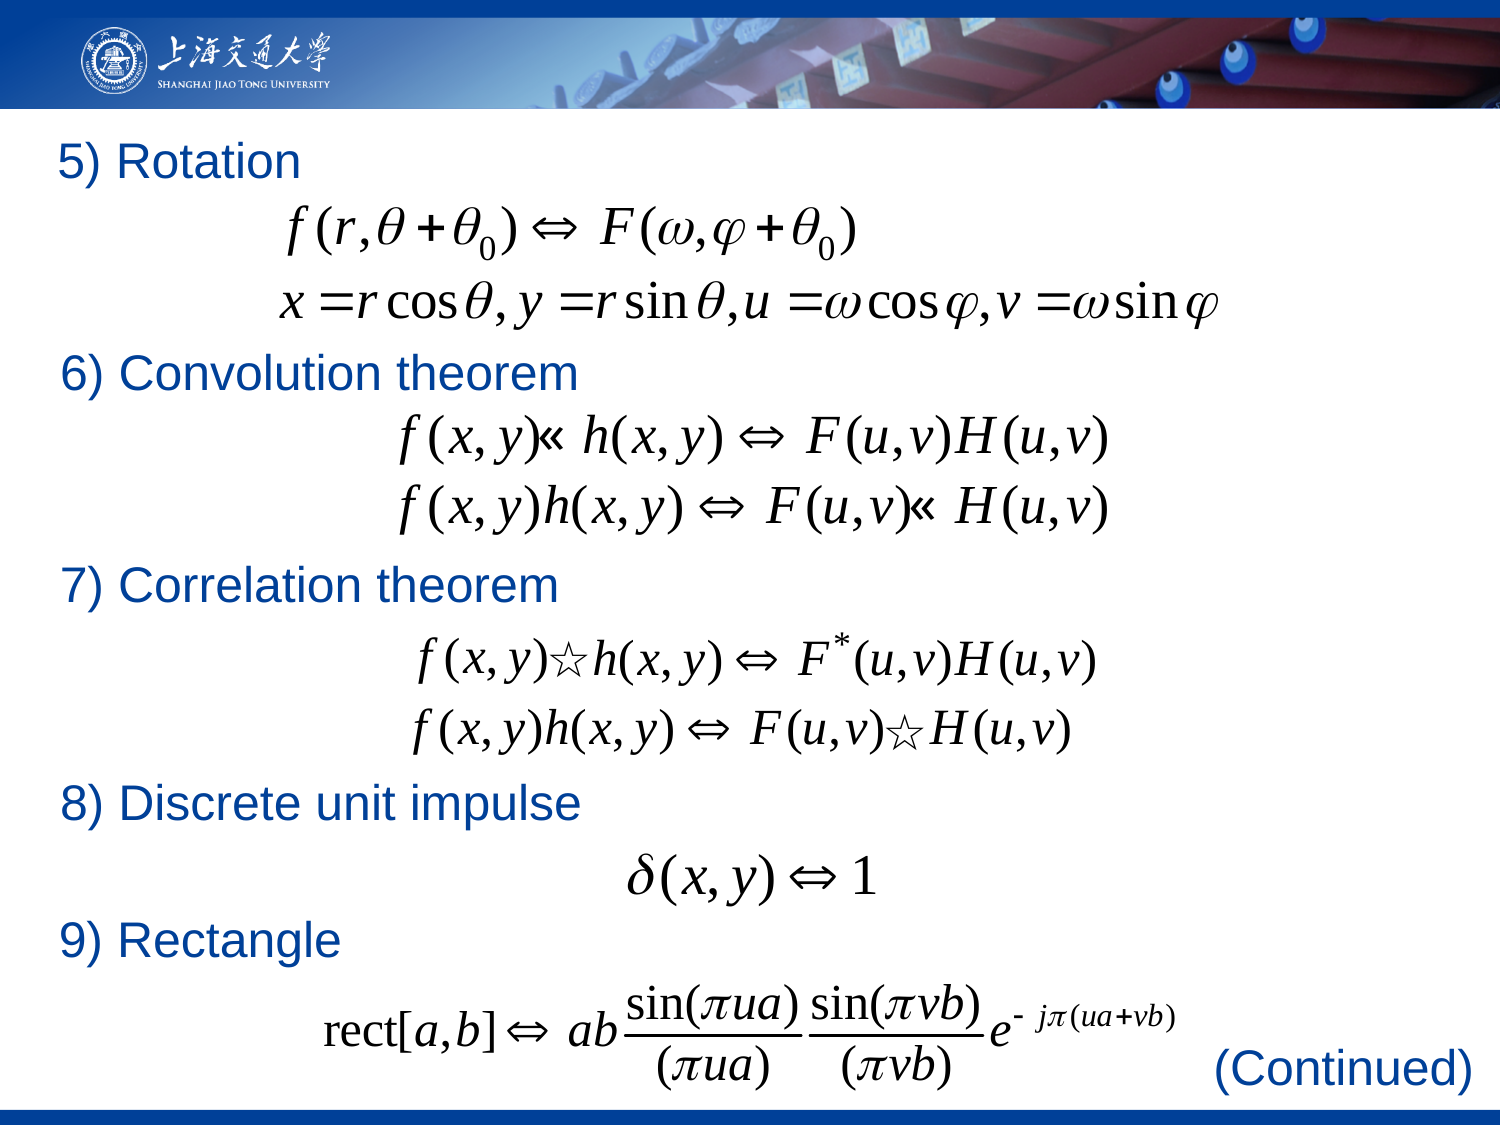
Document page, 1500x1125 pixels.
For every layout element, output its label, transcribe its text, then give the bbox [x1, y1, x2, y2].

text_box 8) Discrete unit impulse [45, 762, 598, 838]
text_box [382, 405, 1118, 548]
text_box 6) Convolution theorem [45, 333, 595, 408]
text_box 9) Rectangle [44, 900, 357, 975]
picture [0, 18, 1500, 109]
text_box 5) Rotation [42, 121, 320, 197]
text_box 7) Correlation theorem [45, 544, 576, 620]
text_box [316, 974, 1184, 1101]
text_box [396, 619, 1104, 769]
text_box (Continued) [1198, 1028, 1490, 1103]
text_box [270, 197, 1230, 343]
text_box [620, 844, 880, 917]
